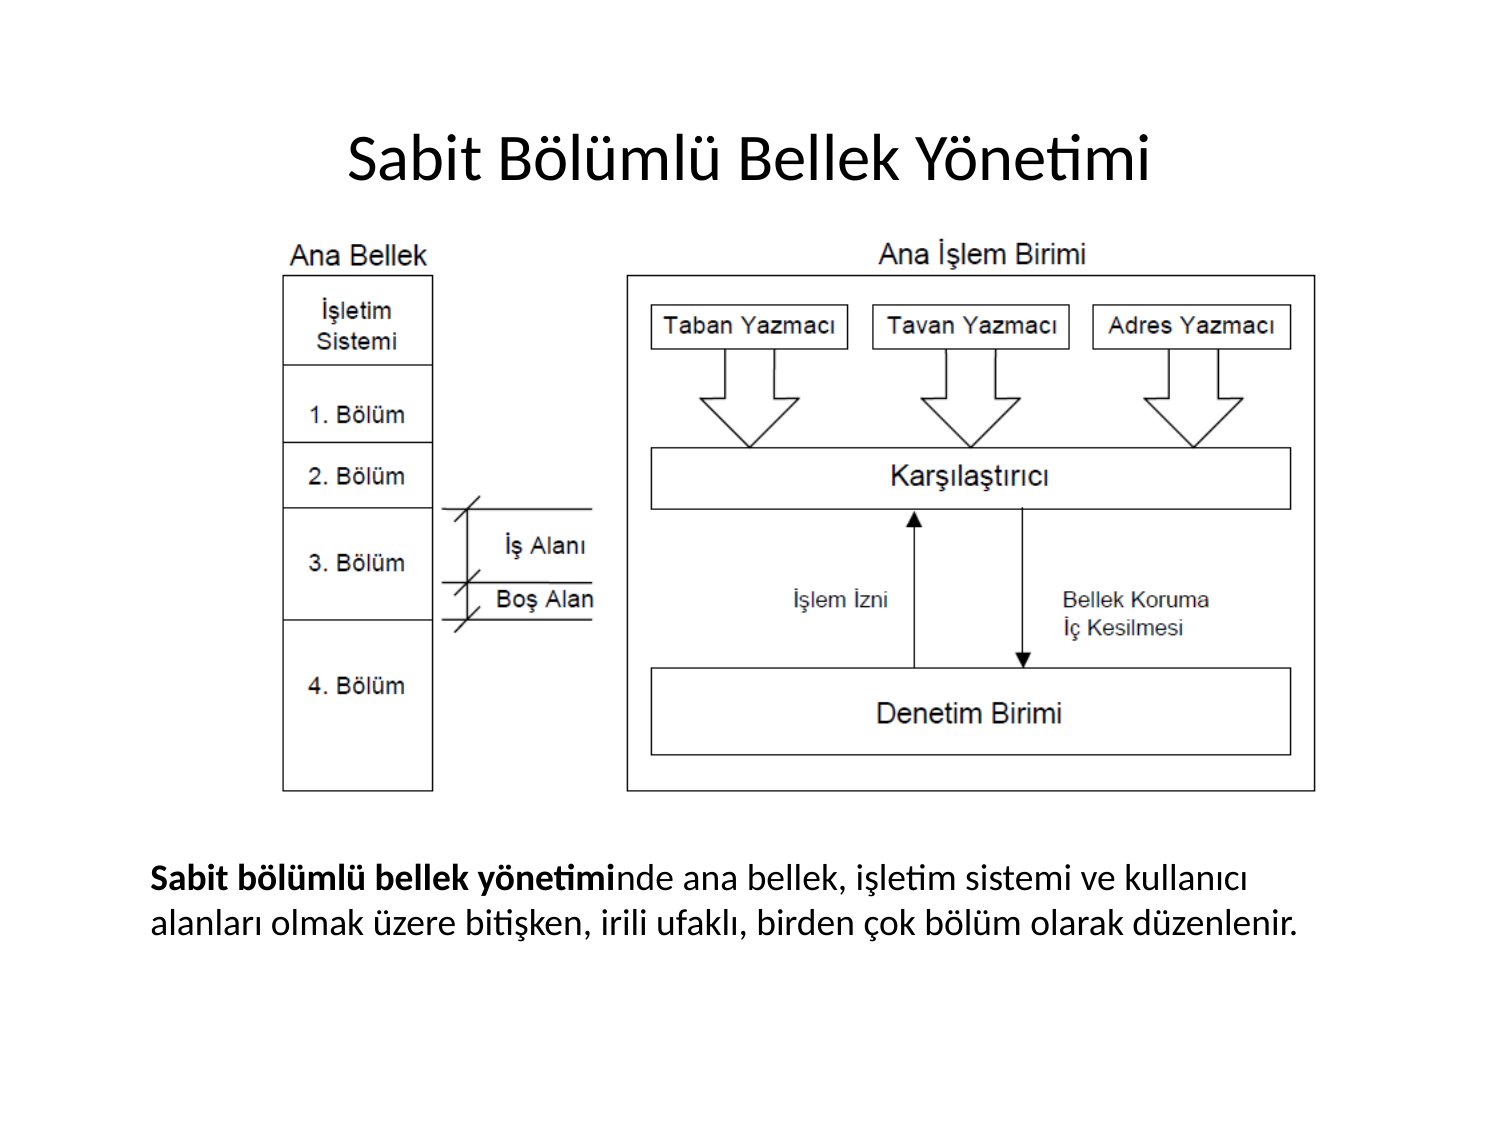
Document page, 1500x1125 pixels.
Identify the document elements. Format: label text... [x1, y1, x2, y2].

picture [271, 219, 1345, 799]
text_box Sabit bölümlü bellek yönetiminde ana bellek, işletim sistemi ve kullanıcı alanları olmak üzere bitişken, irili ufaklı, birden çok bölüm olarak düzenlenir. [135, 845, 1353, 951]
title Sabit Bölümlü Bellek Yönetimi [75, 87, 1425, 220]
